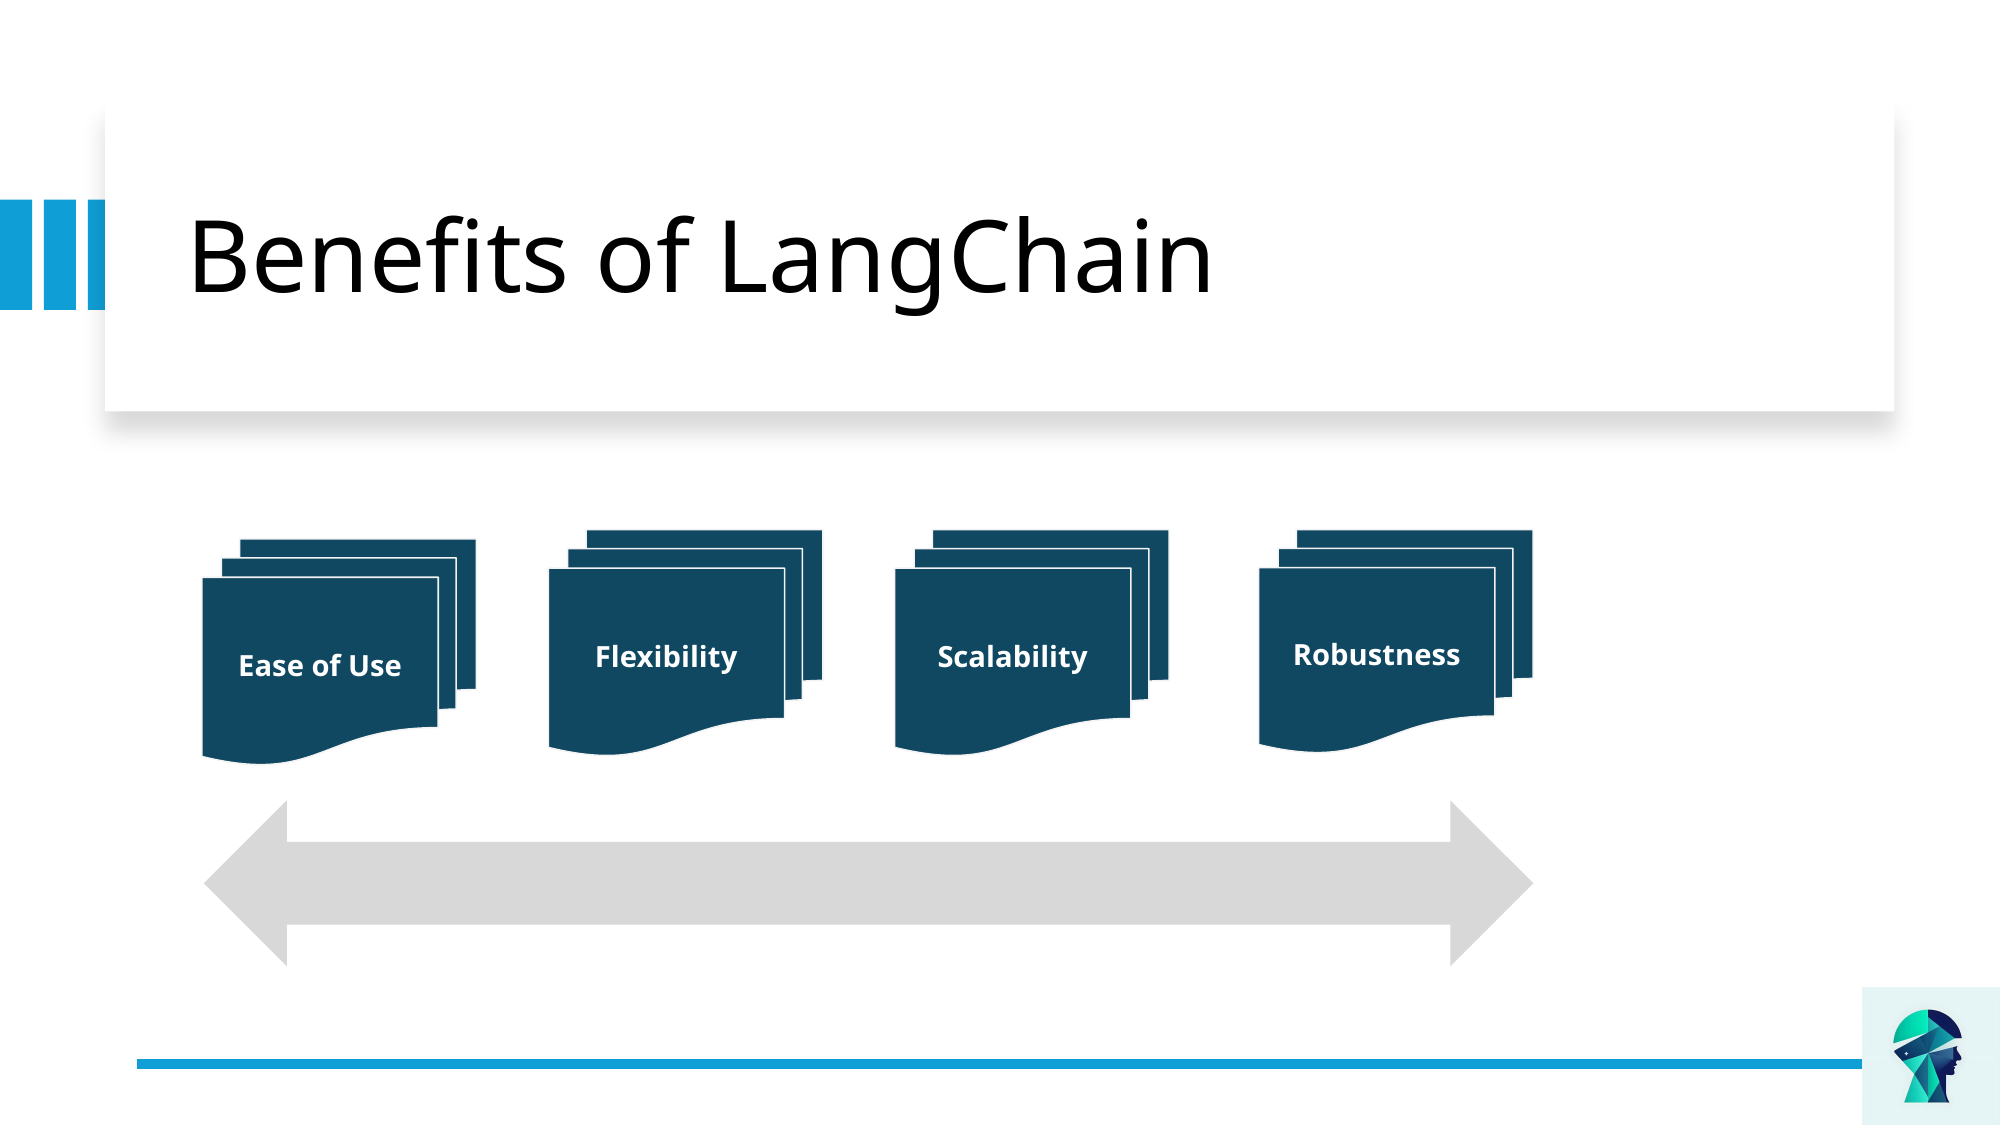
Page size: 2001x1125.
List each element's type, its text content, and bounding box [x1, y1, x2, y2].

text_box Ease of Use [201, 538, 477, 765]
text_box Robustness [1258, 529, 1534, 753]
text_box Flexibility [548, 529, 823, 756]
text_box [103, 99, 1896, 413]
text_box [0, 199, 121, 311]
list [1861, 986, 2000, 1125]
text_box [0, 0, 2000, 1125]
text_box [203, 800, 1534, 967]
title Benefits of LangChain [171, 132, 1840, 388]
text_box Scalability [894, 529, 1170, 756]
